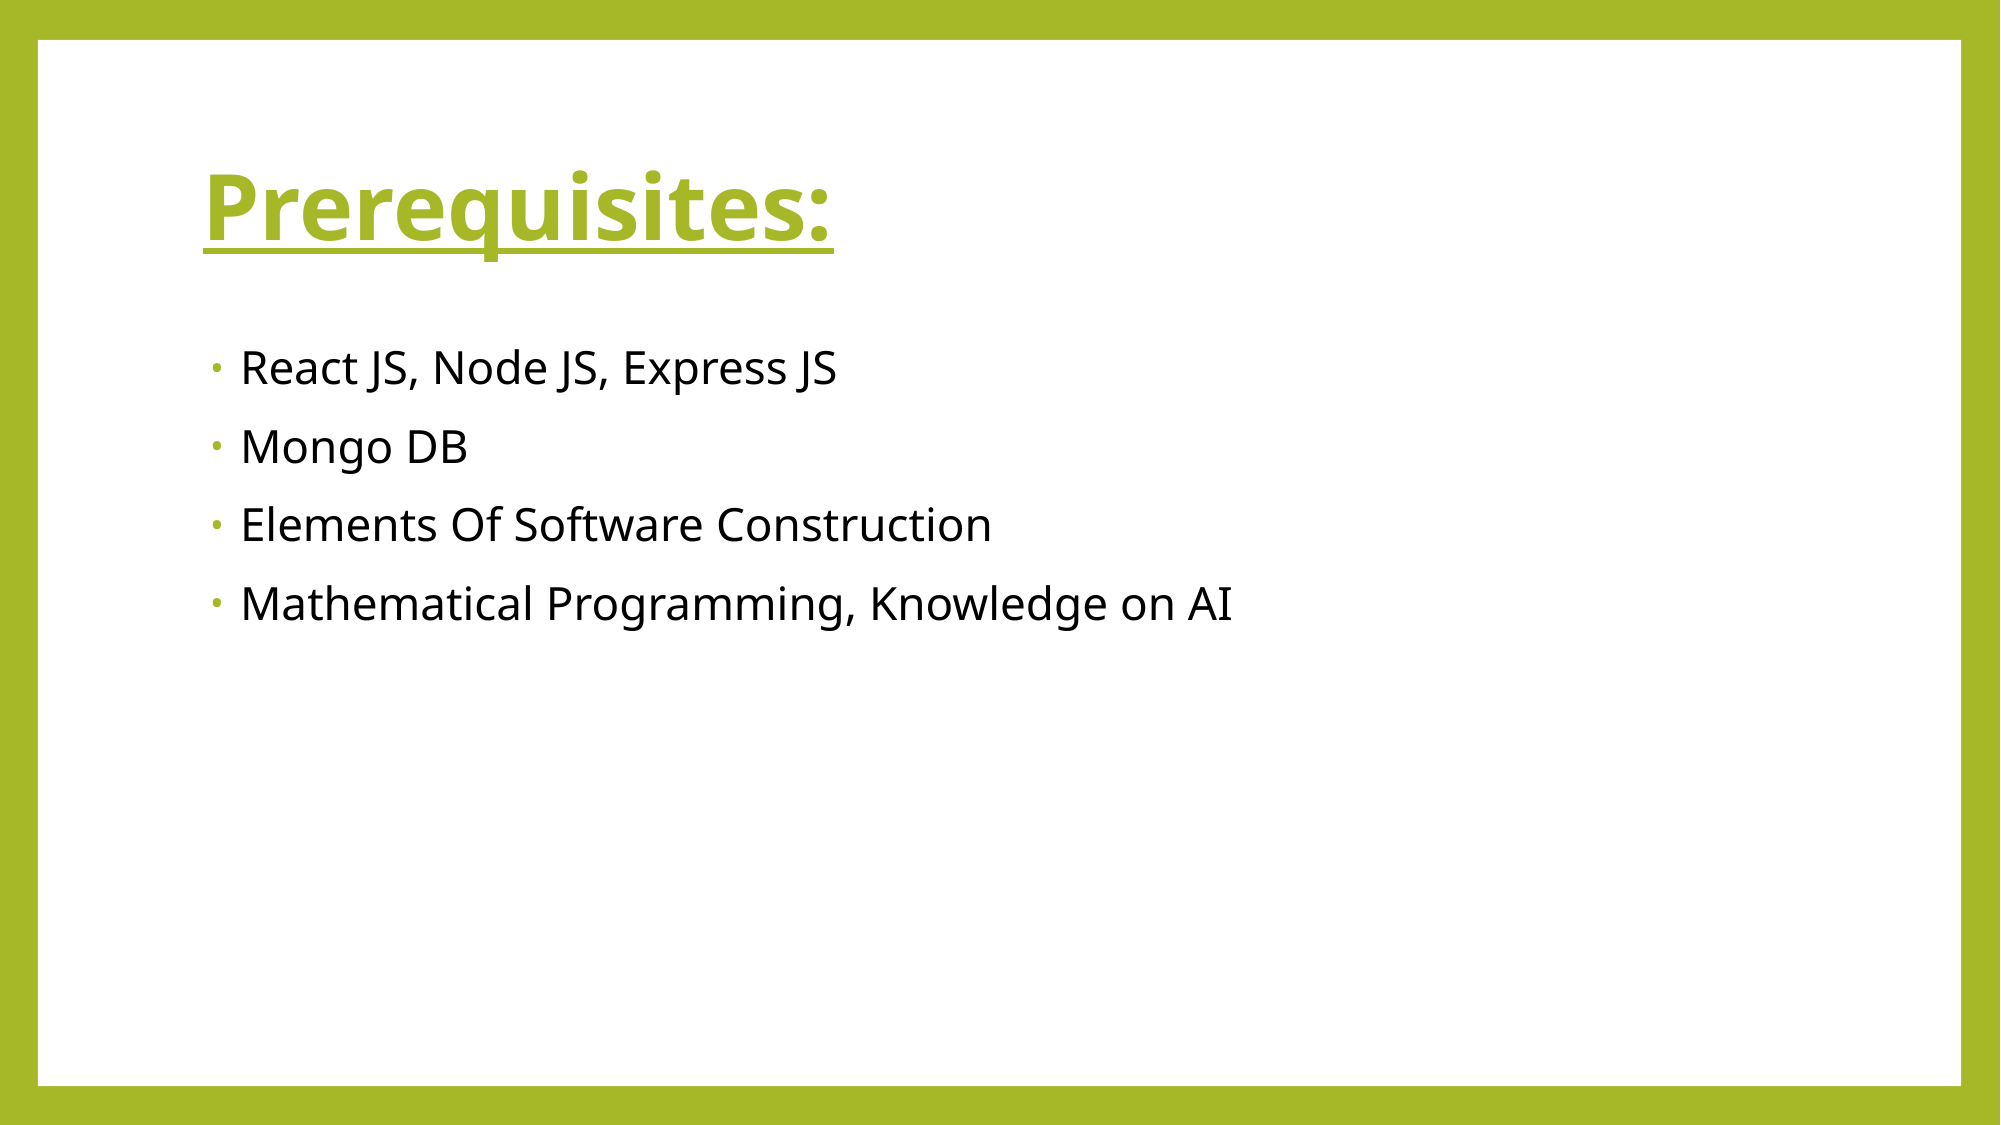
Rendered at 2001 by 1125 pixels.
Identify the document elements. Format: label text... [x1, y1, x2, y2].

title Prerequisites: [187, 99, 1808, 323]
list React JS, Node JS, Express JS Mongo DB Elements Of Software Construction Mathematical Programming, Knowledge on AI [187, 337, 1808, 1000]
